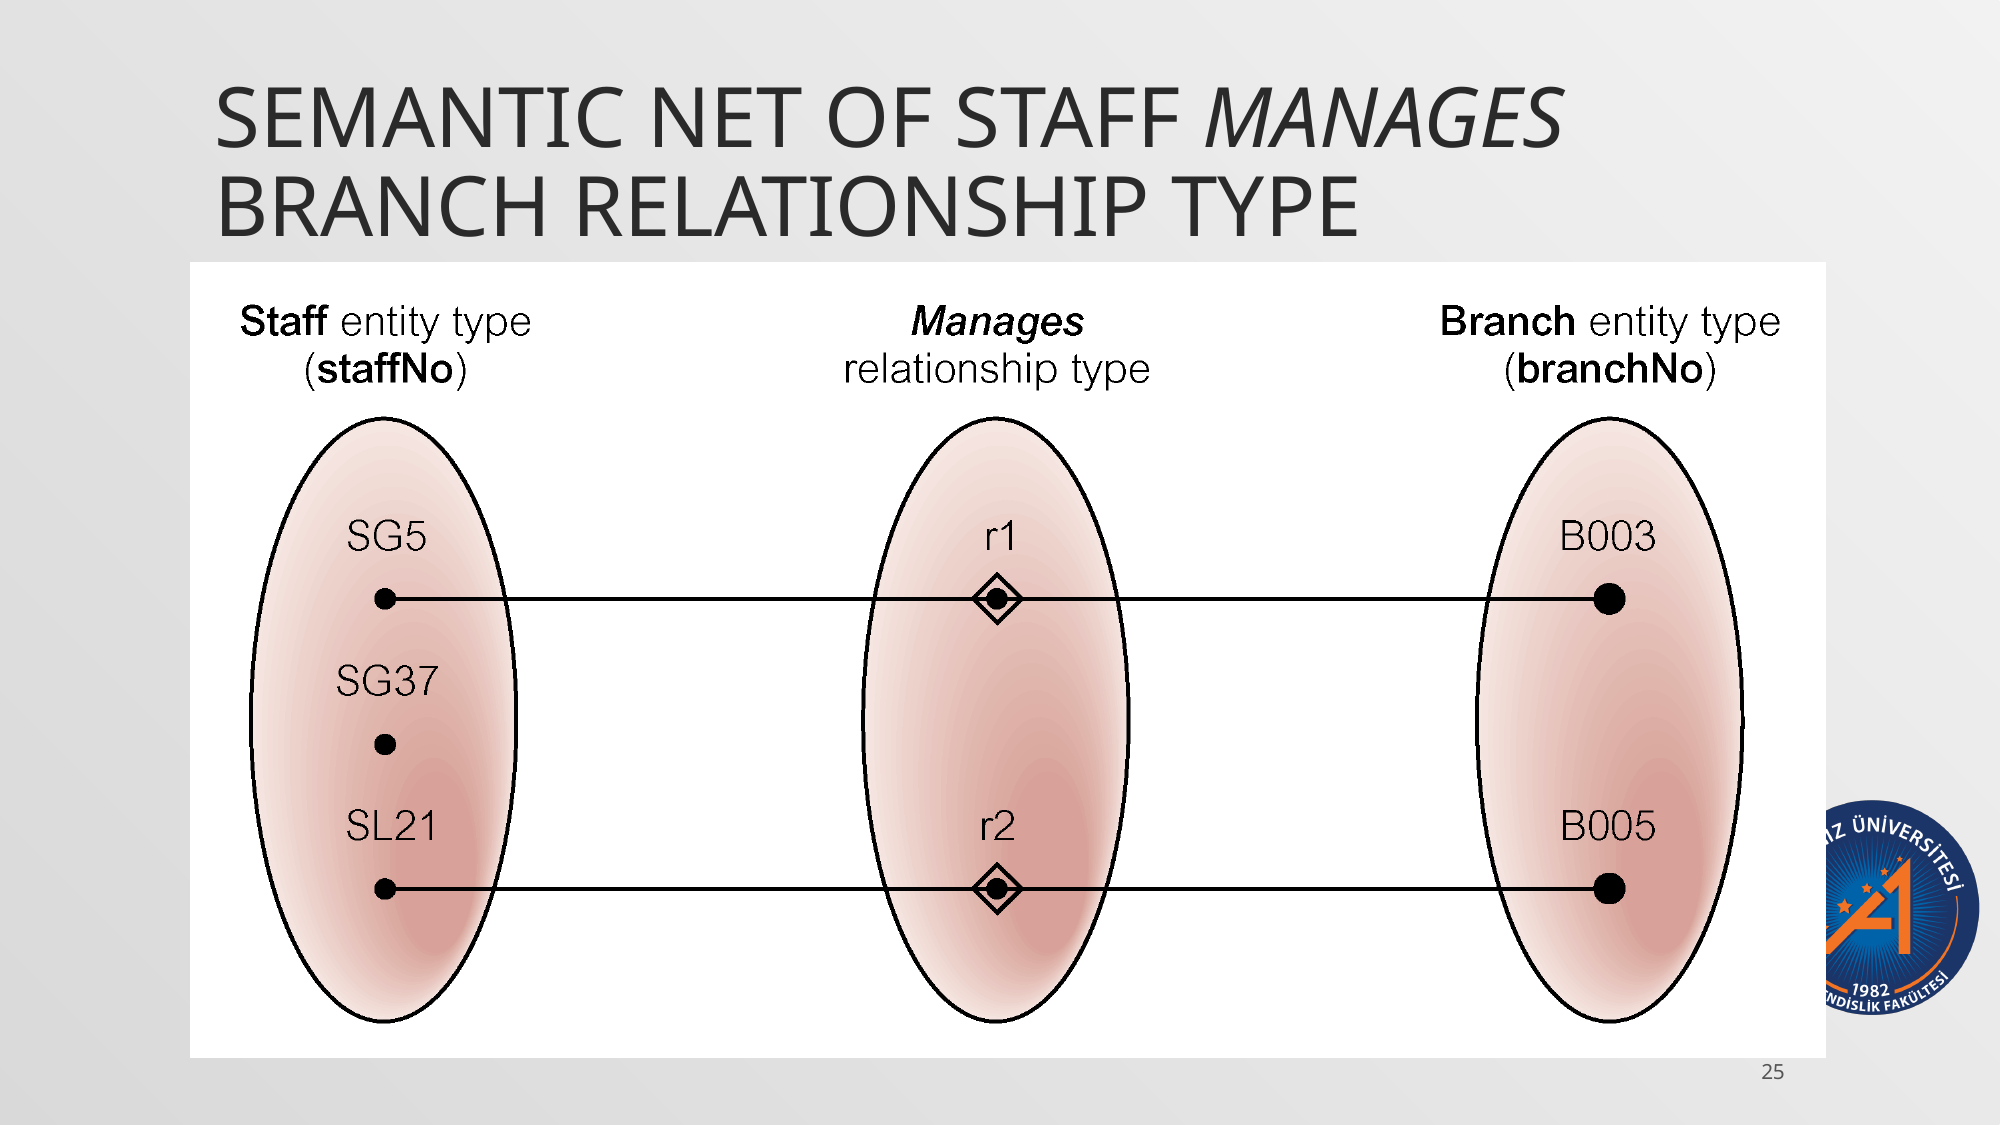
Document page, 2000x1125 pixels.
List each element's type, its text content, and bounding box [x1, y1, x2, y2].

slide_number 25 [1612, 1058, 1800, 1088]
title Semantic net of Staff Manages Branch relationship type [199, 45, 1800, 262]
picture [1826, 779, 2000, 1036]
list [190, 262, 1826, 1058]
